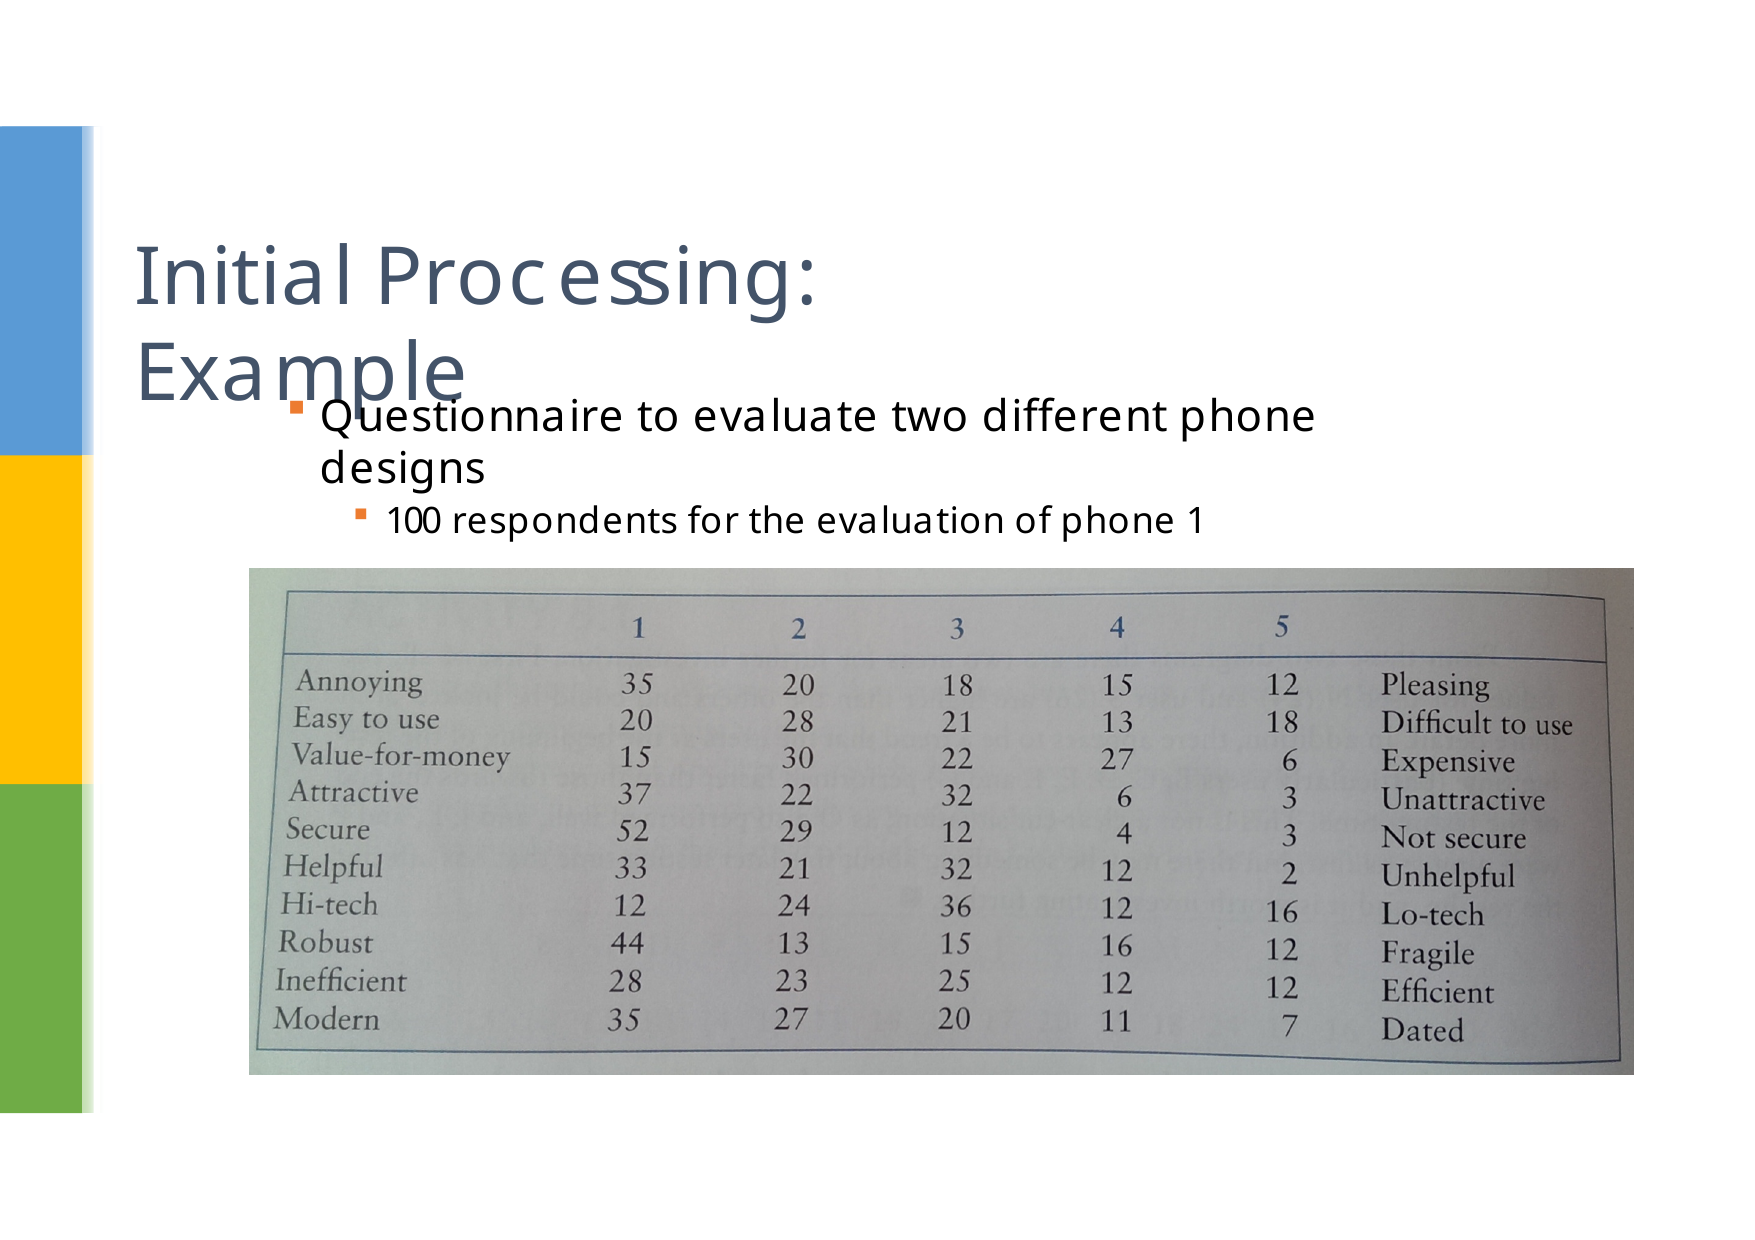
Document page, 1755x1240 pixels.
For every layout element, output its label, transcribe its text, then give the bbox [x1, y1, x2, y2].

title Initial Processing: Example [132, 222, 1146, 432]
picture [82, 126, 93, 1113]
text_box Questionnaire to evaluate two different phone designs 100 respondents for the evaluation of phone 1 [284, 379, 1483, 541]
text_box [248, 568, 1634, 1075]
